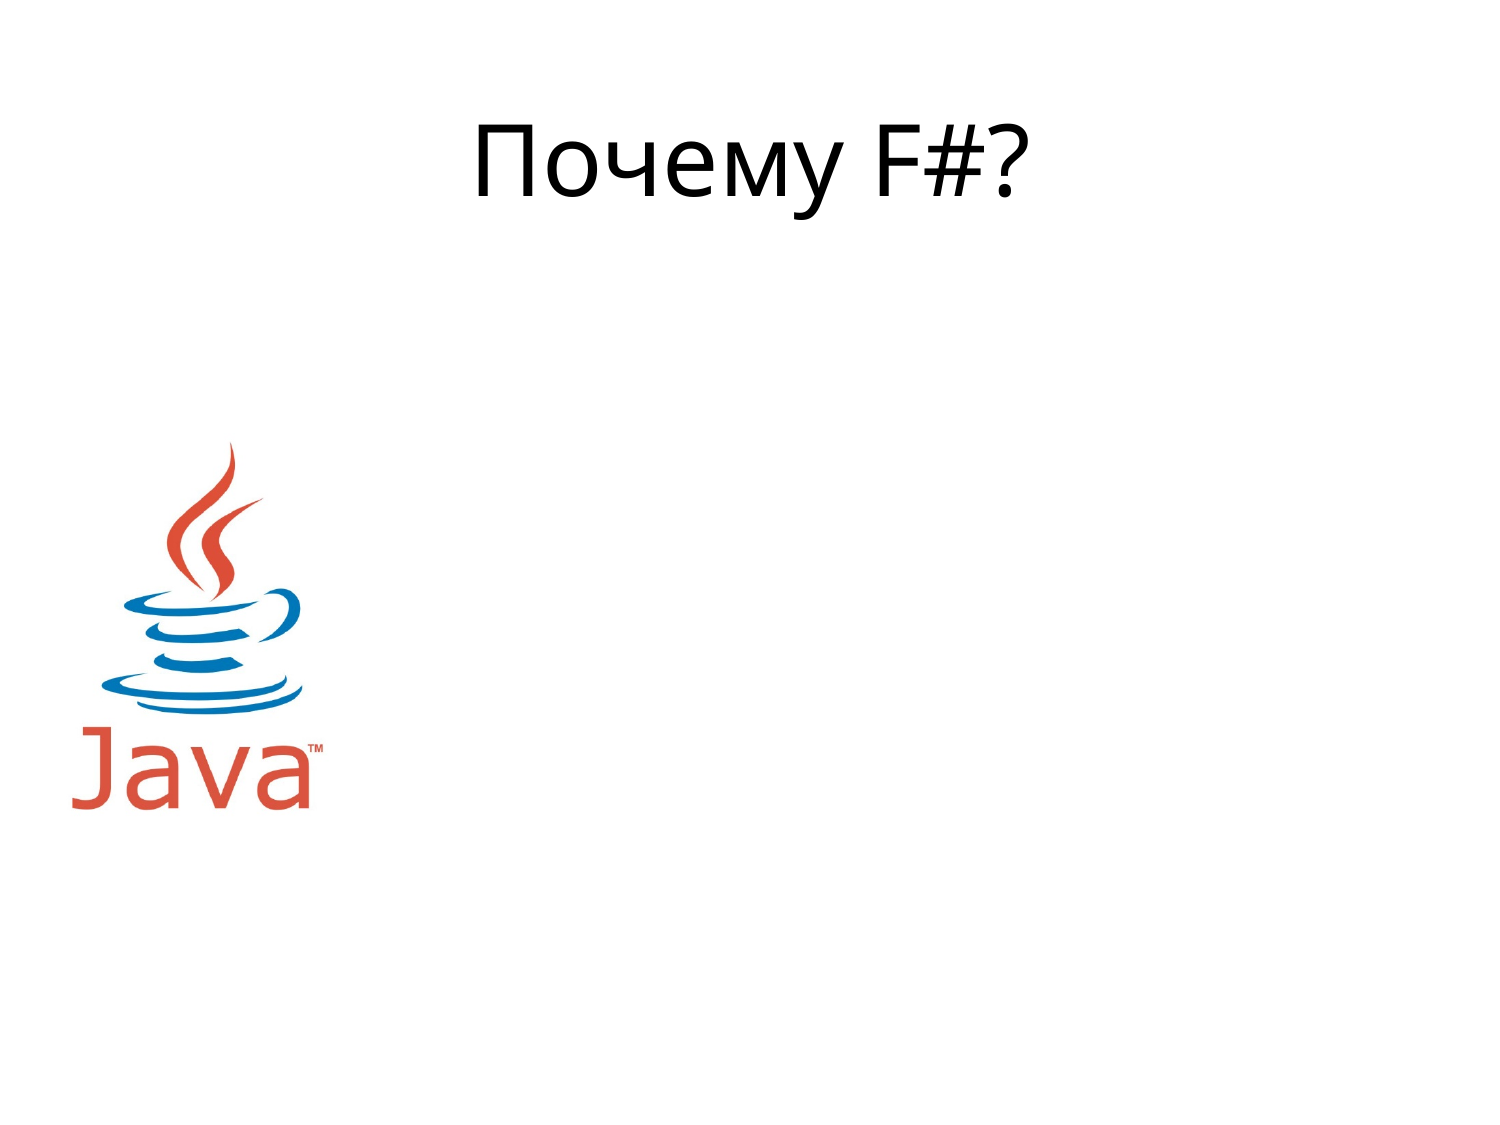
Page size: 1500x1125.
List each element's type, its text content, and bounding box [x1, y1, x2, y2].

text_box Почему F#? [454, 88, 1046, 224]
picture [57, 433, 329, 818]
